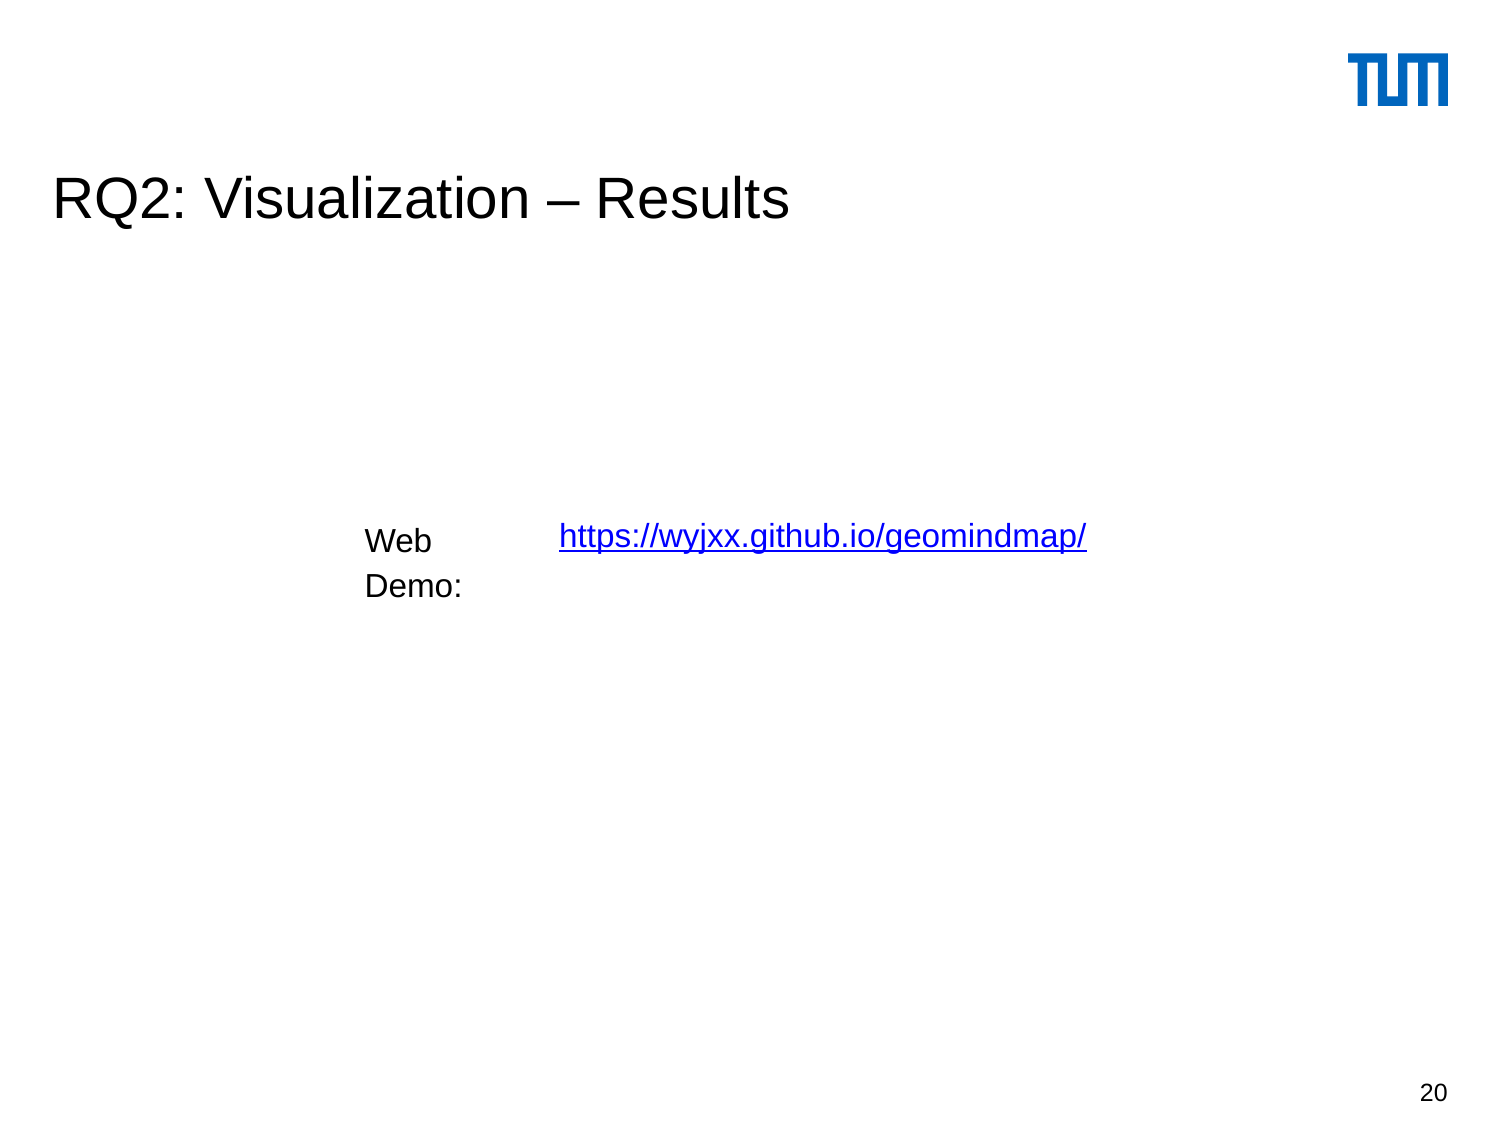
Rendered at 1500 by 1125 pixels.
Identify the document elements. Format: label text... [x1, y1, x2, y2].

text_box https://wyjxx.github.io/geomindmap/ [544, 506, 1152, 562]
slide_number 20 [1111, 1061, 1448, 1122]
text_box Web Demo: [364, 513, 533, 605]
title RQ2: Visualization – Results [52, 162, 1449, 231]
